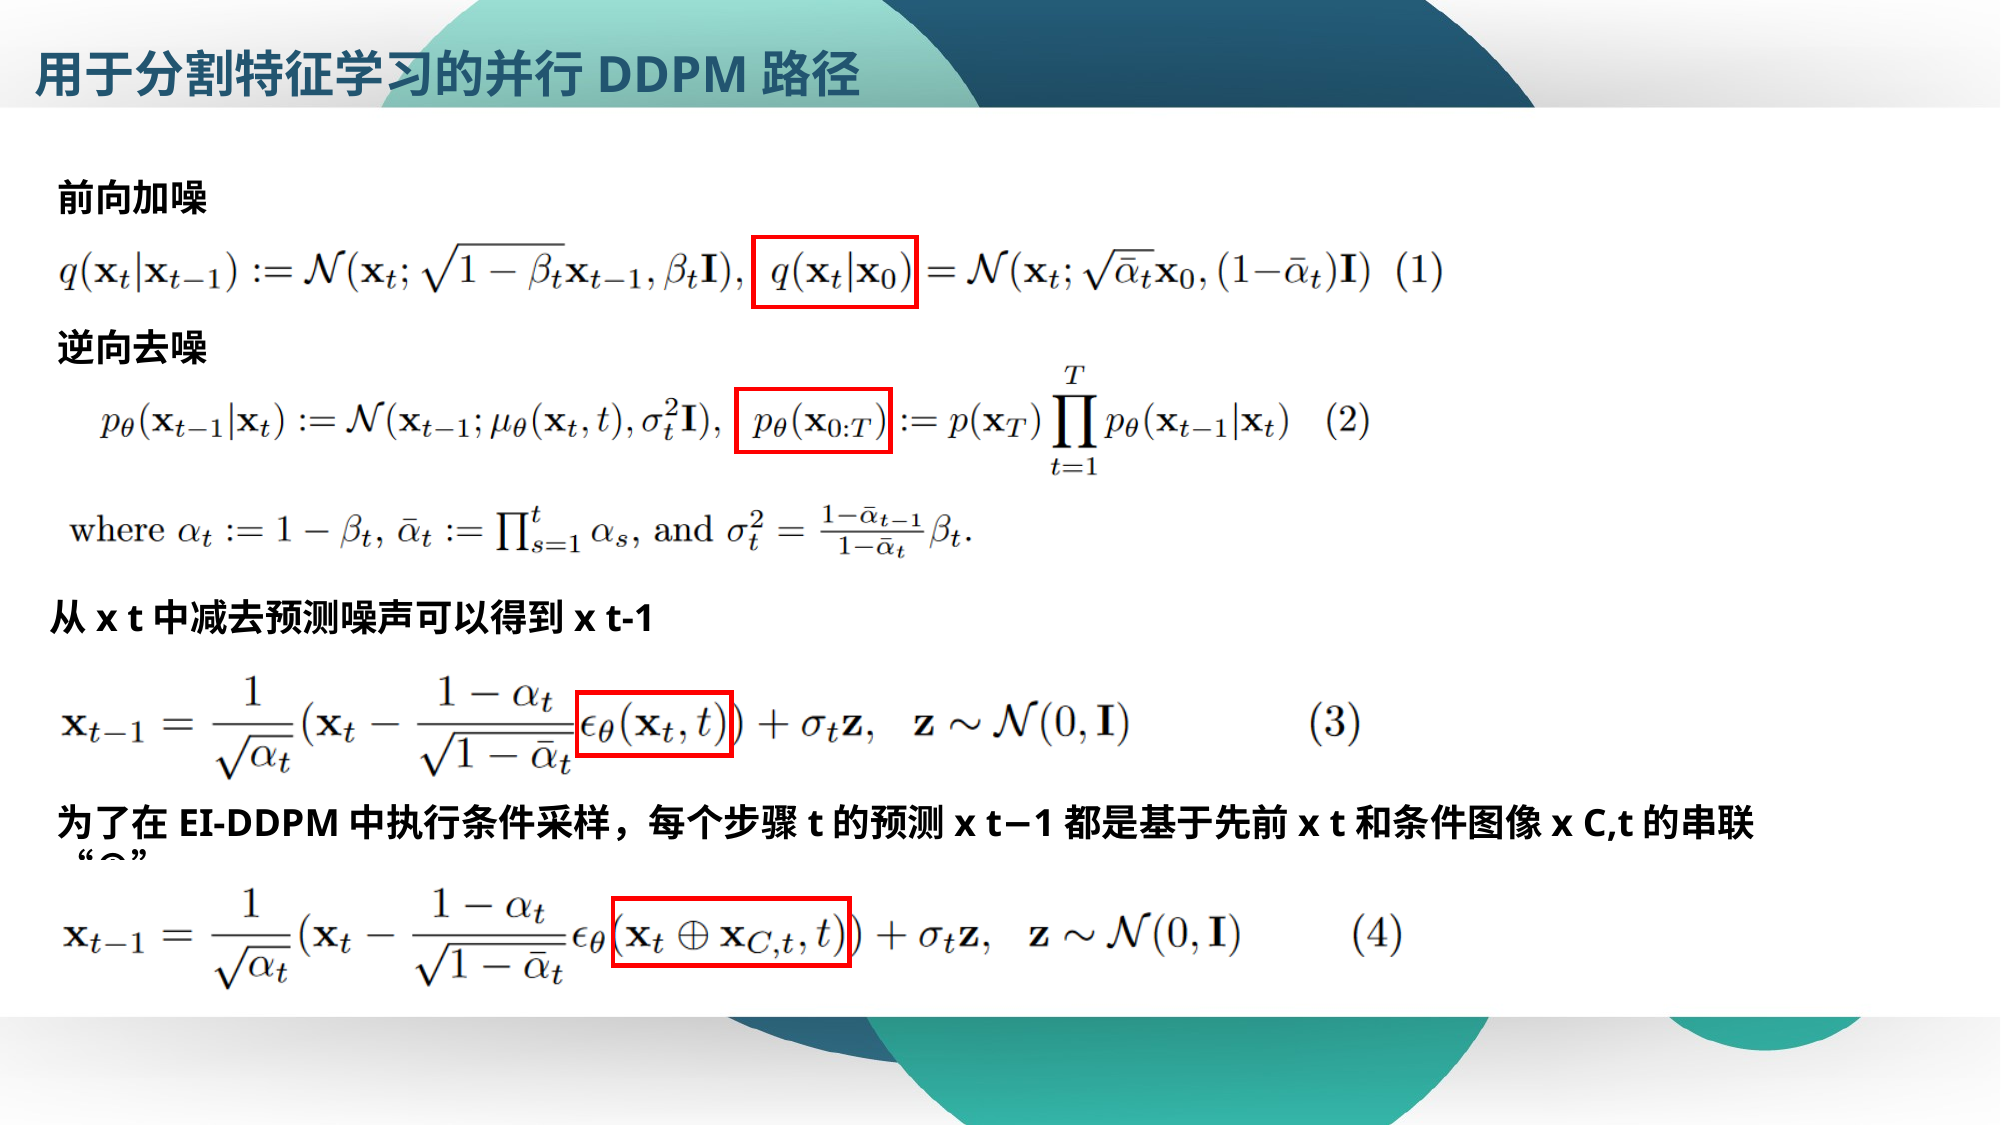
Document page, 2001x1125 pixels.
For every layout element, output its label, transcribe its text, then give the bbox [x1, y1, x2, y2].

text_box 前向加噪 [42, 166, 223, 227]
text_box 从x t中减去预测噪声可以得到x t-1 [34, 586, 671, 647]
text_box 用于分割特征学习的并行DDPM路径 [19, 16, 879, 137]
text_box 逆向去噪 [42, 317, 223, 342]
picture [0, 0, 2001, 1125]
text_box 为了在EI-DDPM中执行条件采样，每个步骤t的预测x t−1都是基于先前x t和条件图像x C,t的串联“⊕” [41, 791, 1826, 897]
